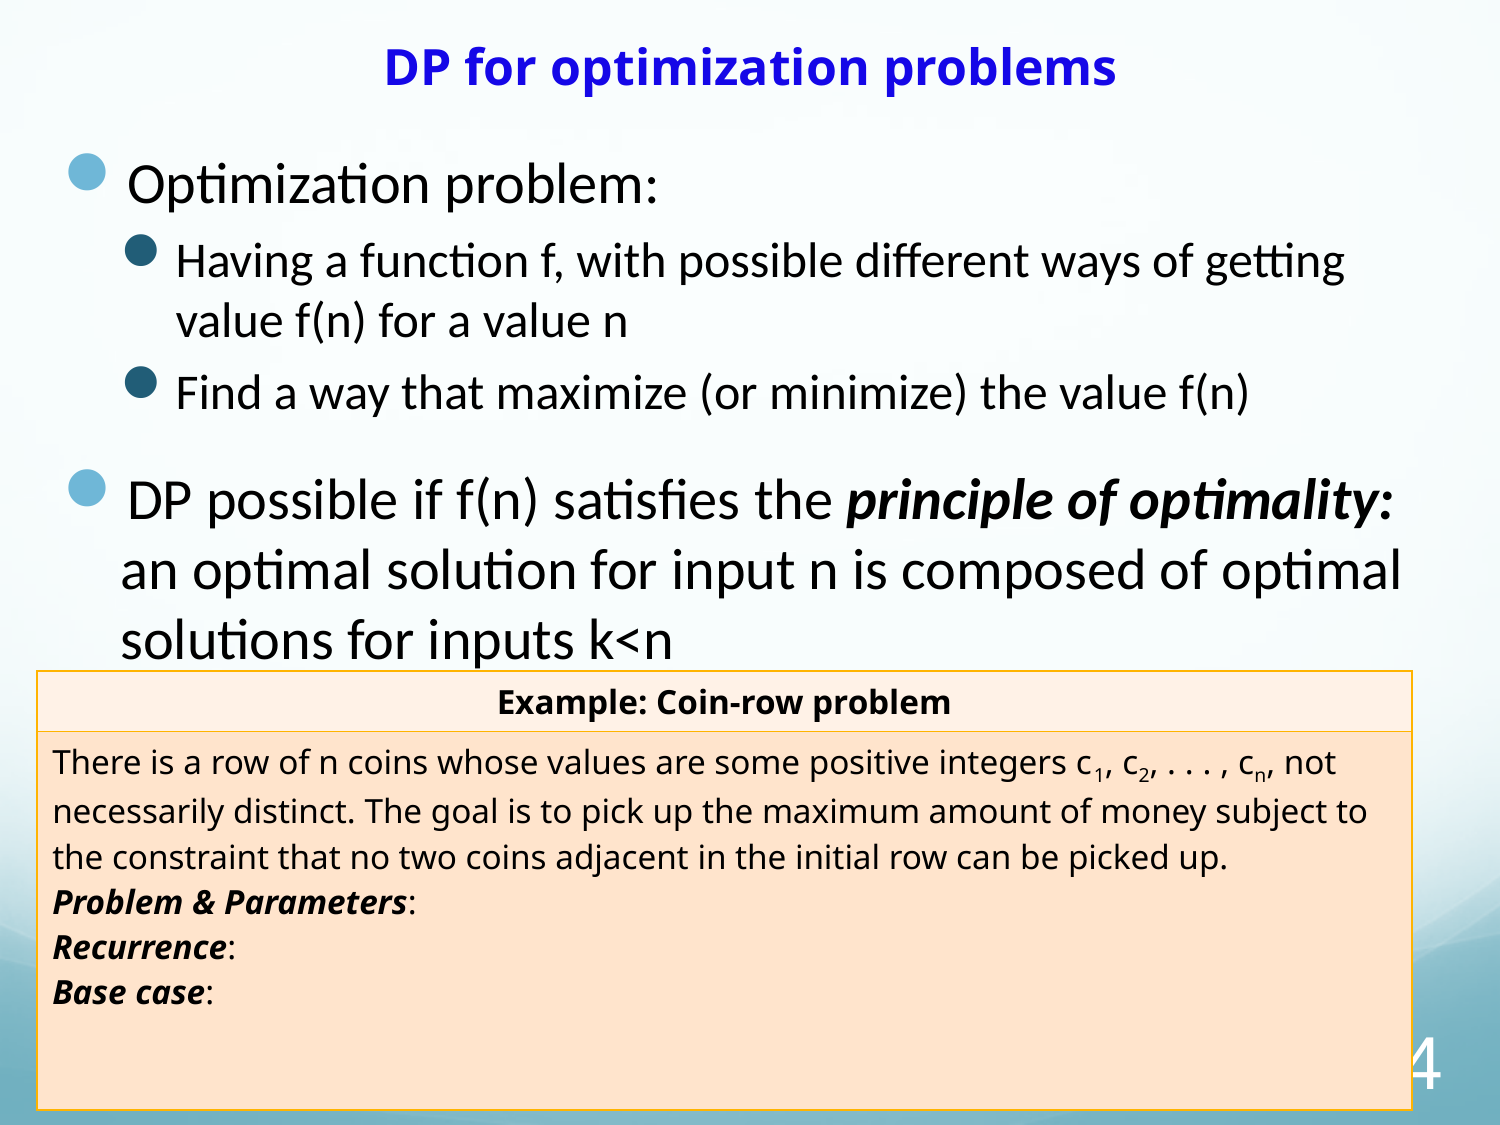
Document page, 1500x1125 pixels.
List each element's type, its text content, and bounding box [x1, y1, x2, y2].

title DP for optimization problems [43, 17, 1459, 114]
table_header Example: Coin-row problem [38, 672, 1411, 731]
slide_number 4 [1413, 1029, 1459, 1090]
table_cell There is a row of n coins whose values are some positive integers c1, c2, . . . , cn, not necessarily distinct. The goal is to pick up the maximum amount of money subject to the constraint that no two coins adjacent in the initial row can be picked up. Problem & Parameters: Recurrence: Base case: [38, 732, 1411, 1109]
list Optimization problem: Having a function f, with possible different ways of getting value f(n) for a value n Find a way that maximize (or minimize) the value f(n) DP possible if f(n) satisfies the principle of optimality: an optimal solution for input n is composed of optimal solutions for inputs k<n [48, 137, 1463, 1030]
